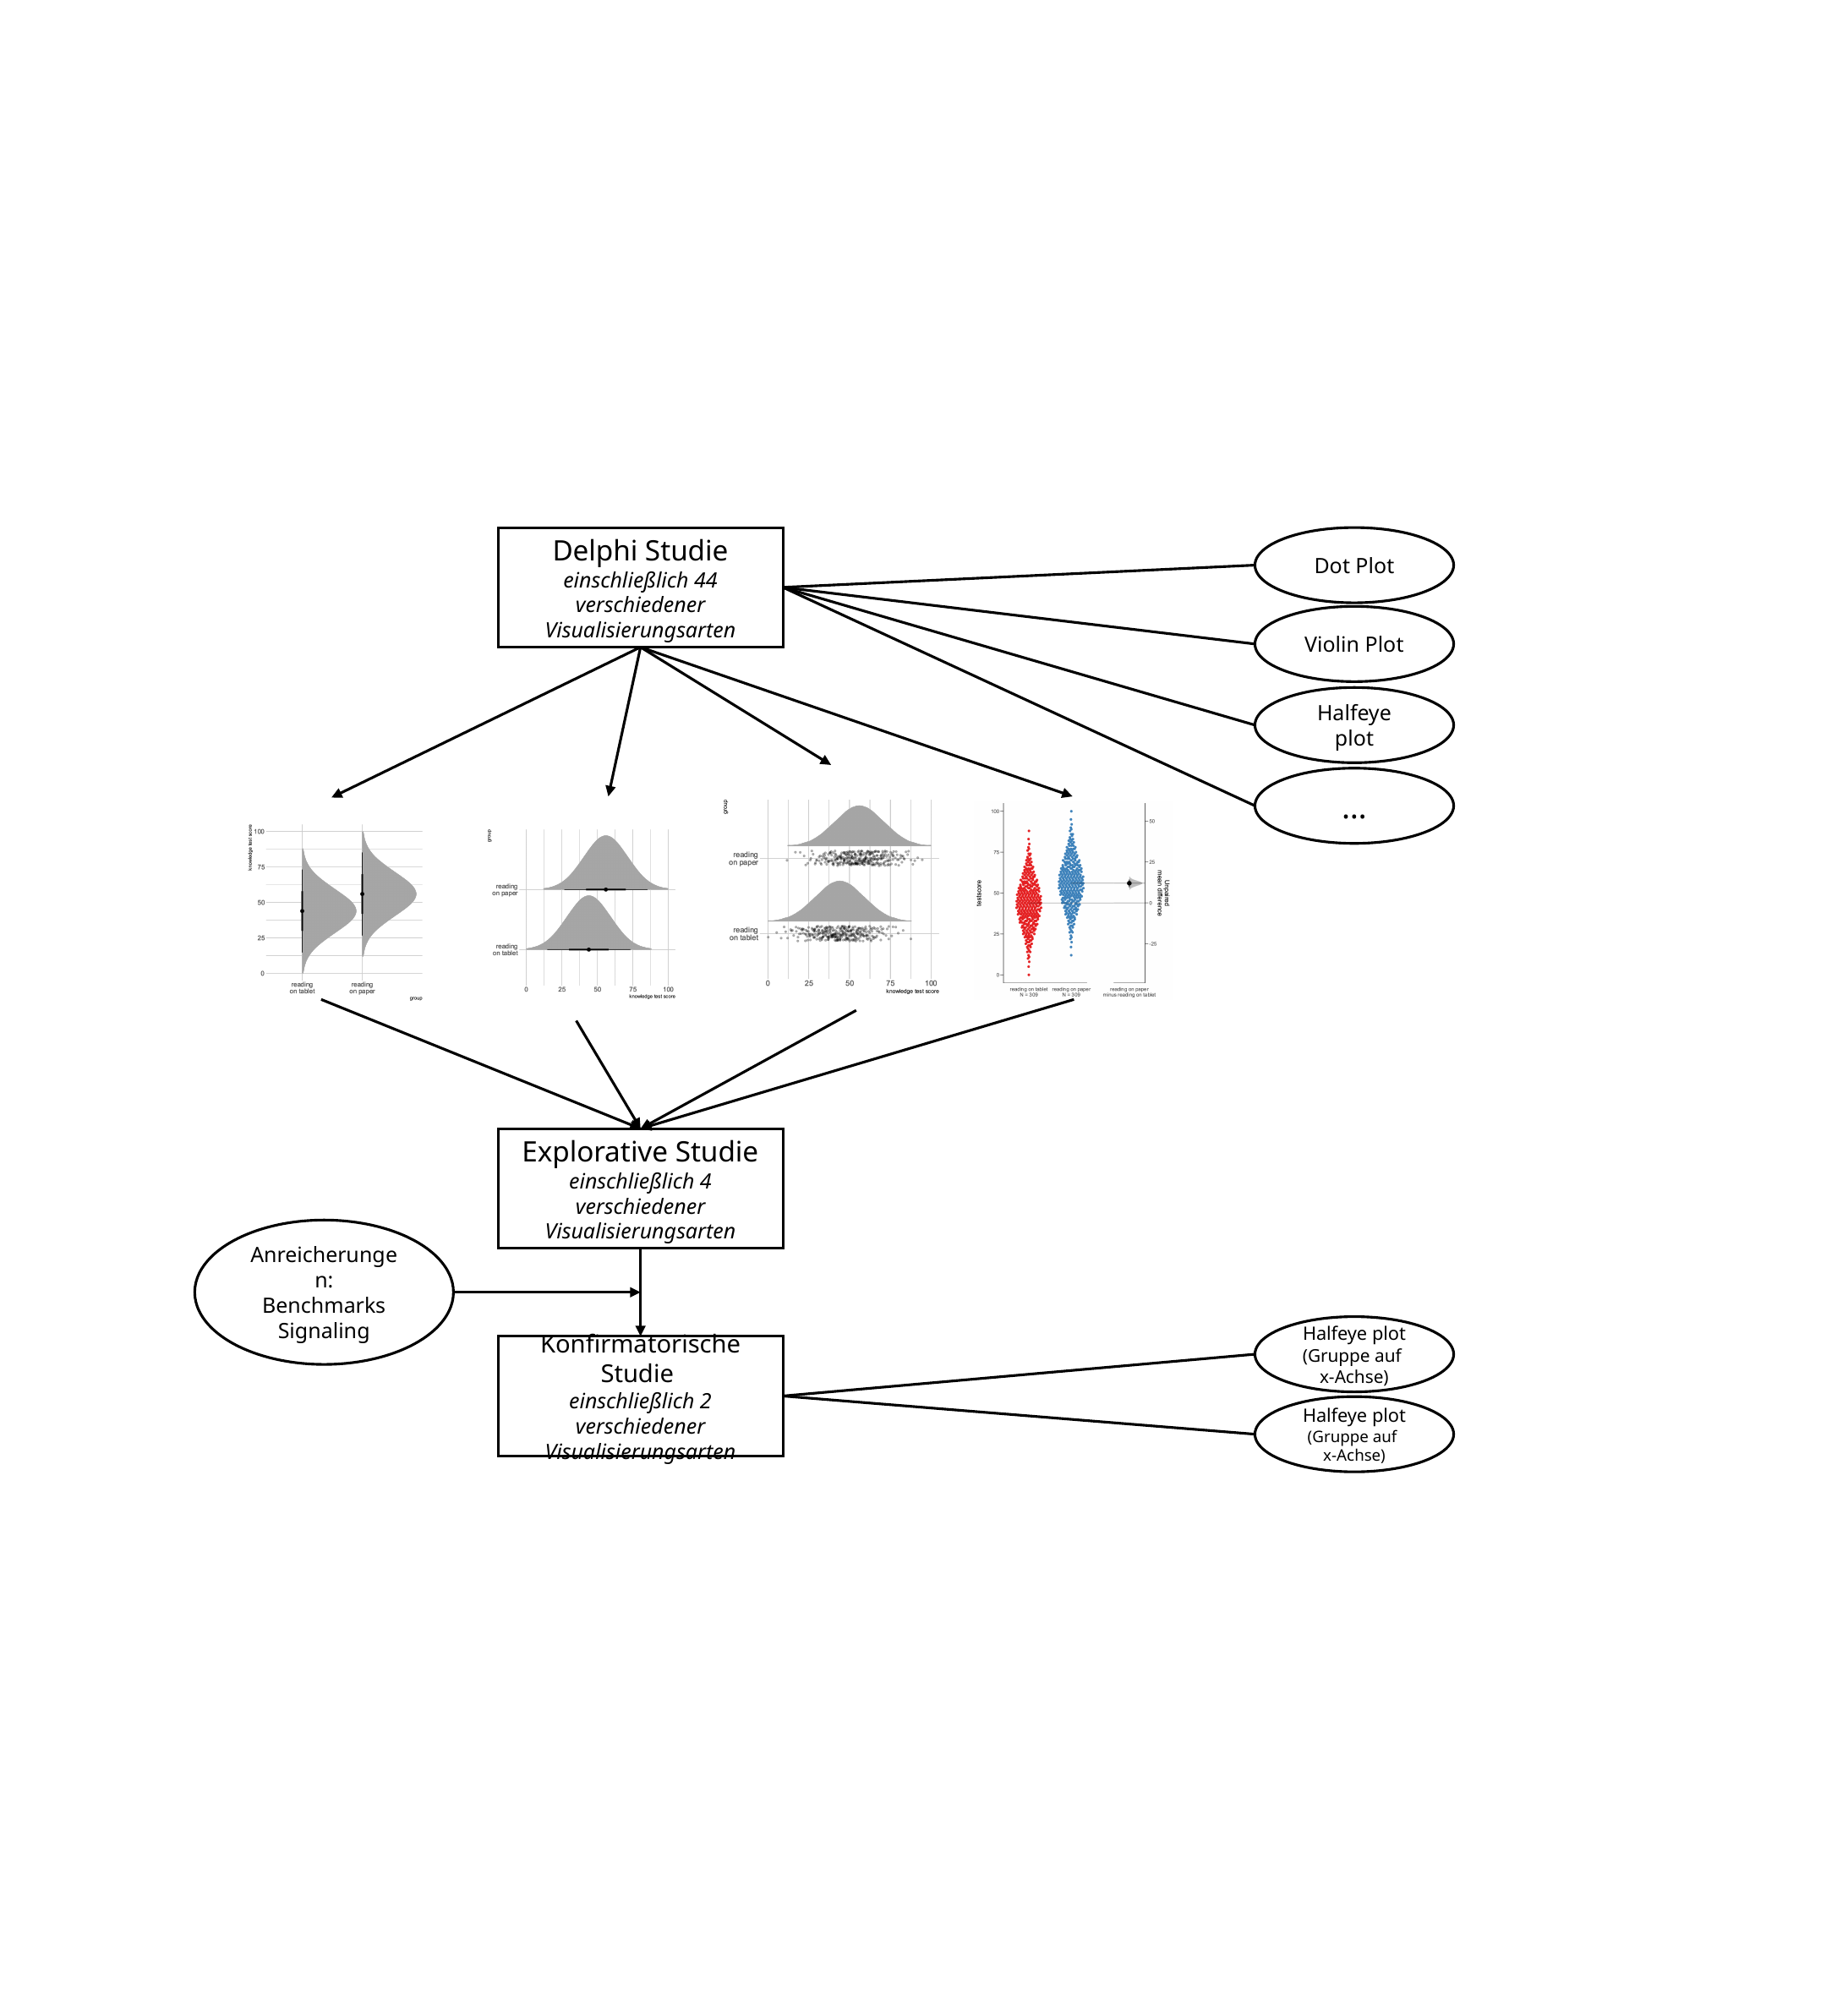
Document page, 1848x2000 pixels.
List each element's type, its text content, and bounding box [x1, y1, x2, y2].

picture [464, 762, 966, 998]
text_box Halfeye plot [1255, 686, 1456, 764]
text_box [320, 998, 640, 1129]
text_box Dot Plot [1253, 526, 1456, 604]
picture [217, 795, 452, 1030]
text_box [782, 1353, 1255, 1396]
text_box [331, 647, 608, 798]
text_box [640, 647, 1074, 797]
text_box Violin Plot [1255, 604, 1456, 683]
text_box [782, 587, 1255, 806]
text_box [576, 1019, 640, 1129]
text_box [640, 998, 1074, 1129]
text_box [608, 647, 640, 796]
text_box … [1254, 767, 1456, 845]
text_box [782, 1396, 1255, 1435]
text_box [782, 565, 1255, 587]
text_box Explorative Studie einschließlich 4 verschiedener Visualisierungsarten [497, 1129, 785, 1249]
text_box Halfeye plot (Gruppe auf x-Achse) [1254, 1315, 1456, 1394]
text_box Anreicherungen: Benchmarks Signaling [193, 1218, 455, 1366]
text_box Delphi Studie einschließlich 44 verschiedener Visualisierungsarten [497, 527, 785, 647]
text_box Halfeye plot (Gruppe auf x-Achse) [1254, 1395, 1456, 1473]
text_box Konfirmatorische Studie einschließlich 2 verschiedener Visualisierungsarten [497, 1335, 785, 1457]
picture [974, 800, 1174, 1000]
